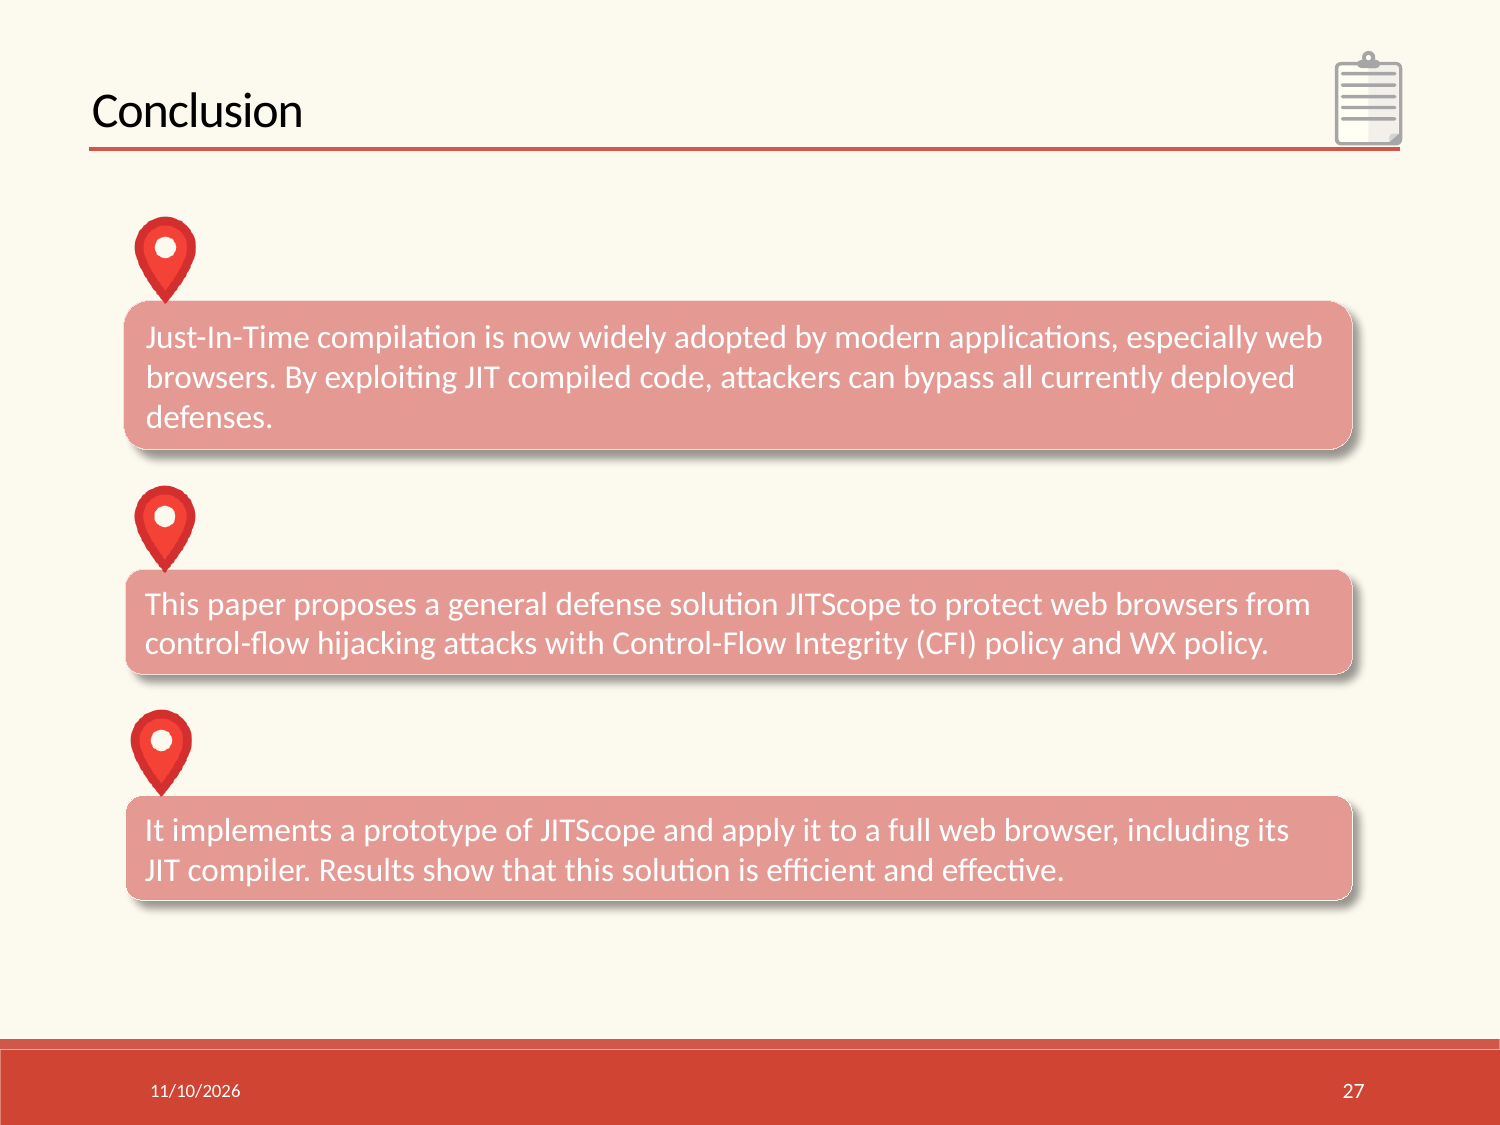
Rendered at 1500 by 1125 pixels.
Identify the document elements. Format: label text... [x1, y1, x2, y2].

picture [112, 476, 217, 581]
slide_number 27 [1218, 1059, 1380, 1120]
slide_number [135, 1059, 440, 1120]
text_box Just-In-Time compilation is now widely adopted by modern applications, especially web browsers. By exploiting JIT compiled code, attackers can bypass all currently deployed defenses. [123, 300, 1353, 450]
picture [109, 700, 214, 805]
picture [113, 207, 218, 312]
text_box It implements a prototype of JITScope and apply it to a full web browser, including its JIT compiler. Results show that this solution is efficient and effective. [125, 795, 1353, 901]
text_box Conclusion [76, 54, 1202, 145]
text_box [1334, 50, 1403, 146]
